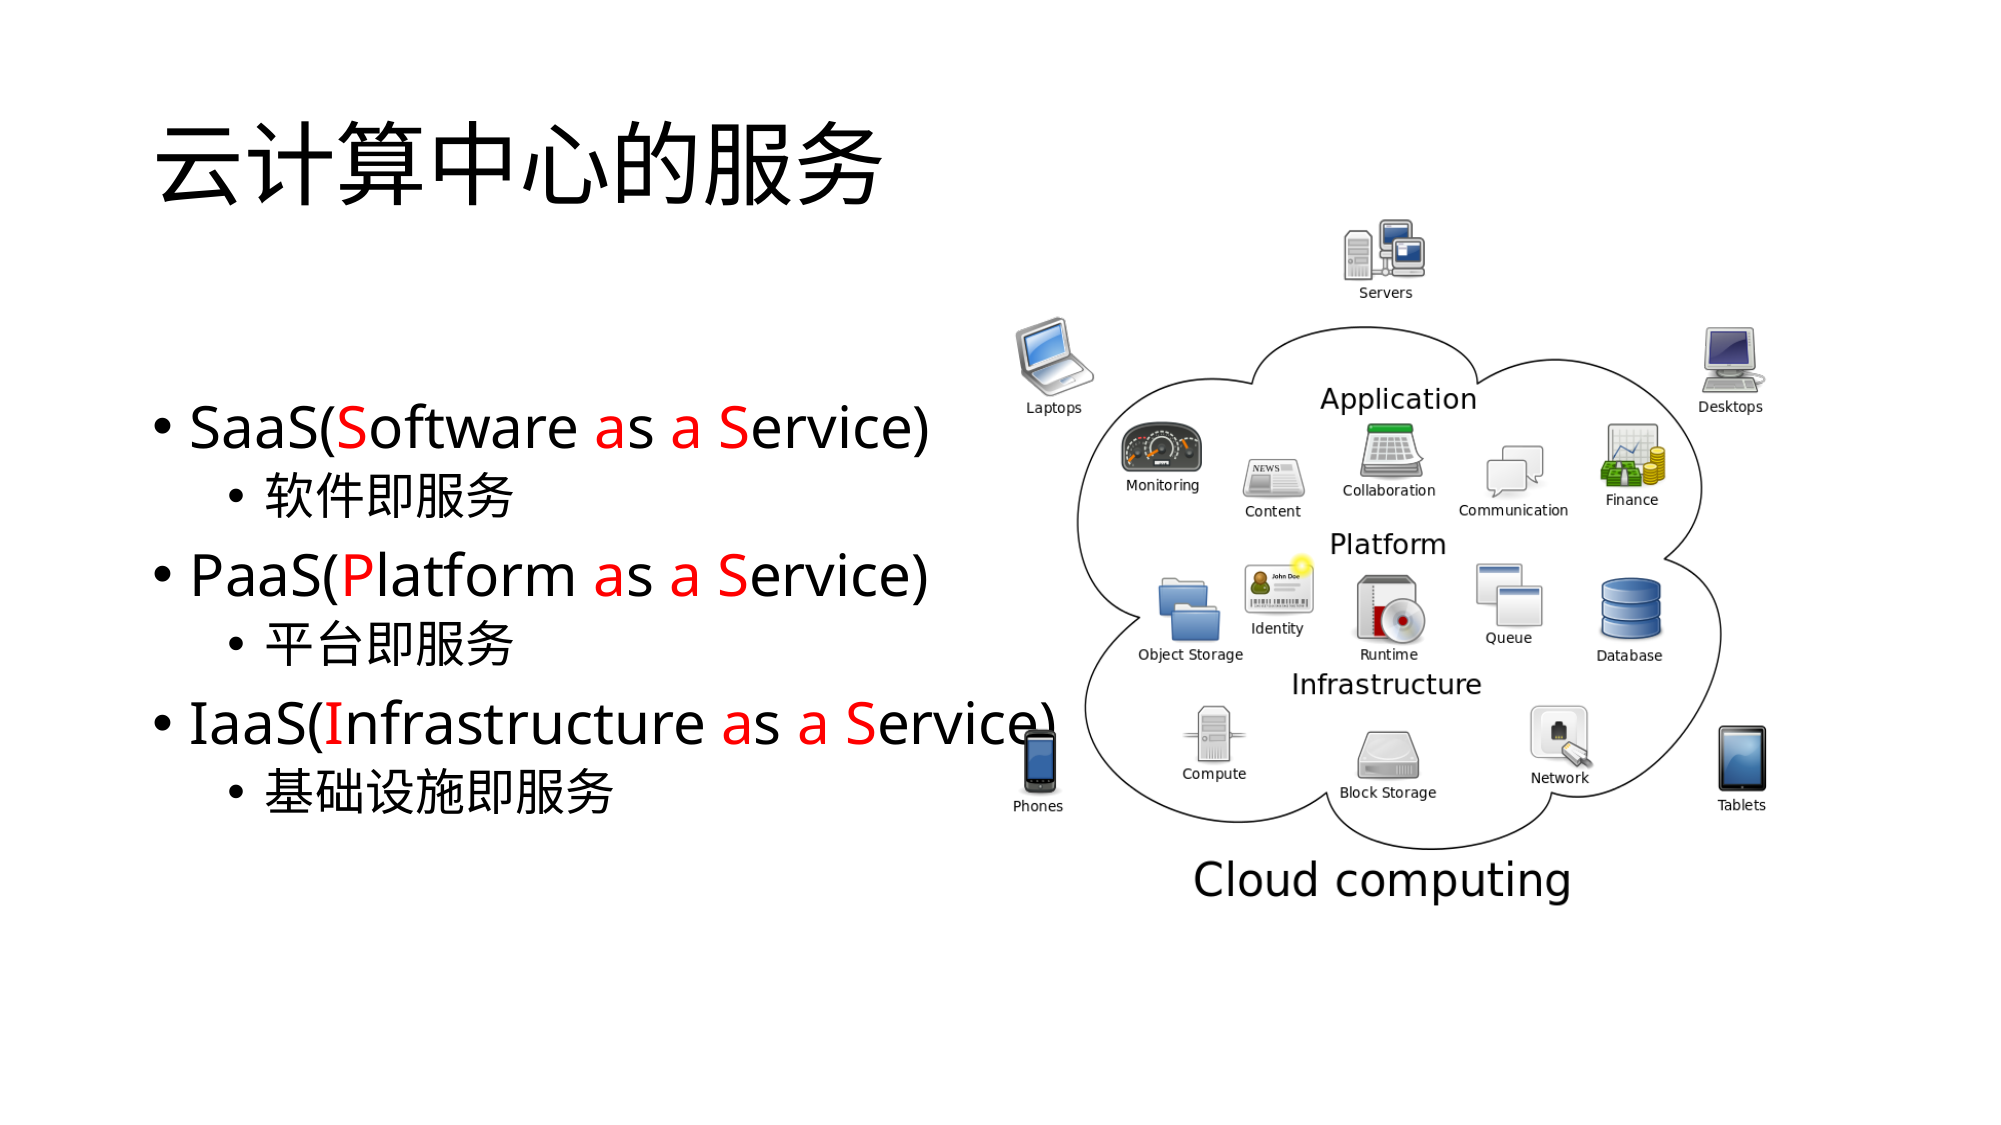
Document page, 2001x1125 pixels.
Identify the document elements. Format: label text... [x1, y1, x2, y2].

title 云计算中心的服务 [137, 59, 1863, 278]
picture [979, 184, 1801, 941]
list SaaS(Software as a Service) 软件即服务 PaaS(Platform as a Service) 平台即服务 IaaS(Infrastructure as a Service) 基础设施即服务 [137, 299, 1863, 1014]
